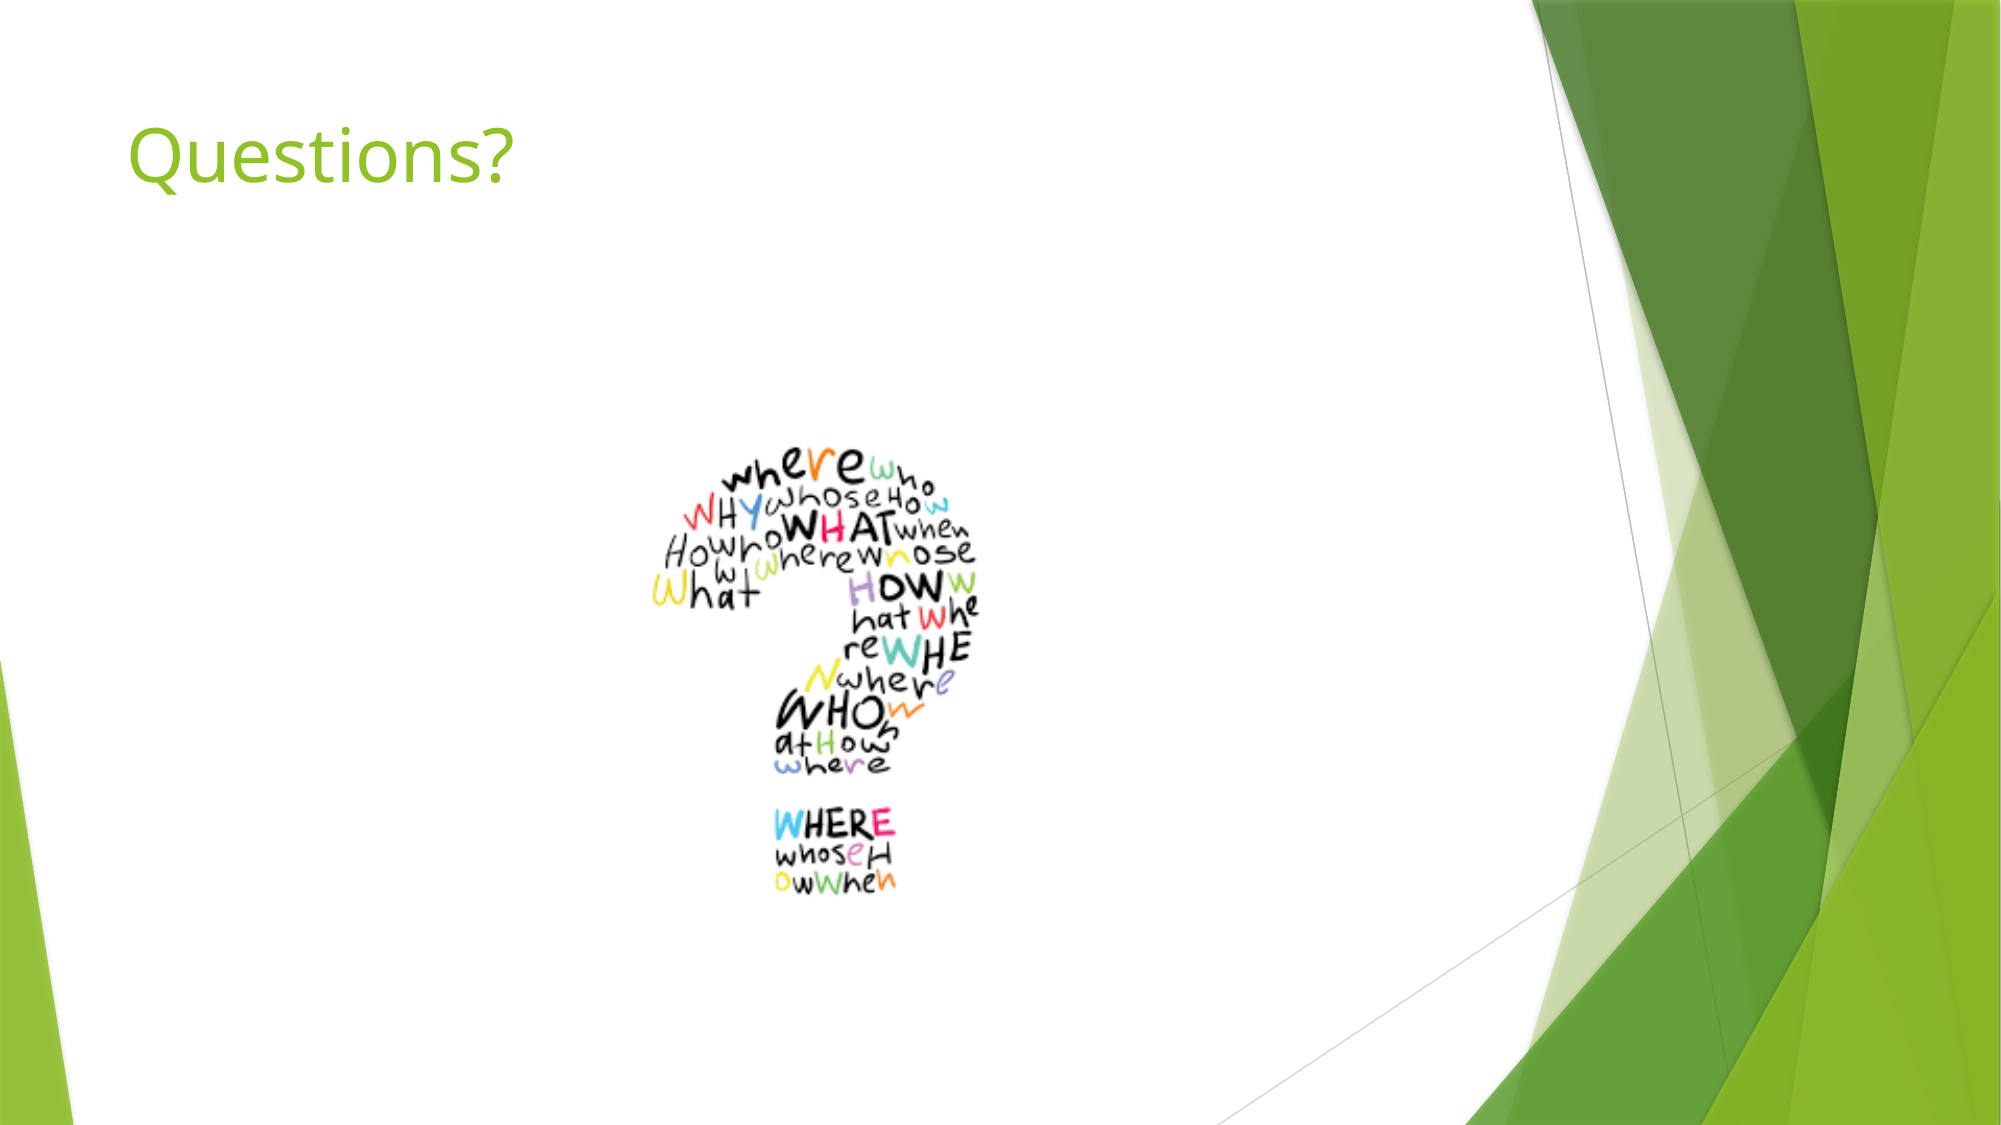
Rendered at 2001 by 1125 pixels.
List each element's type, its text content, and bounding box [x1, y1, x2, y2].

title Questions? [111, 99, 1522, 317]
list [613, 402, 1019, 944]
